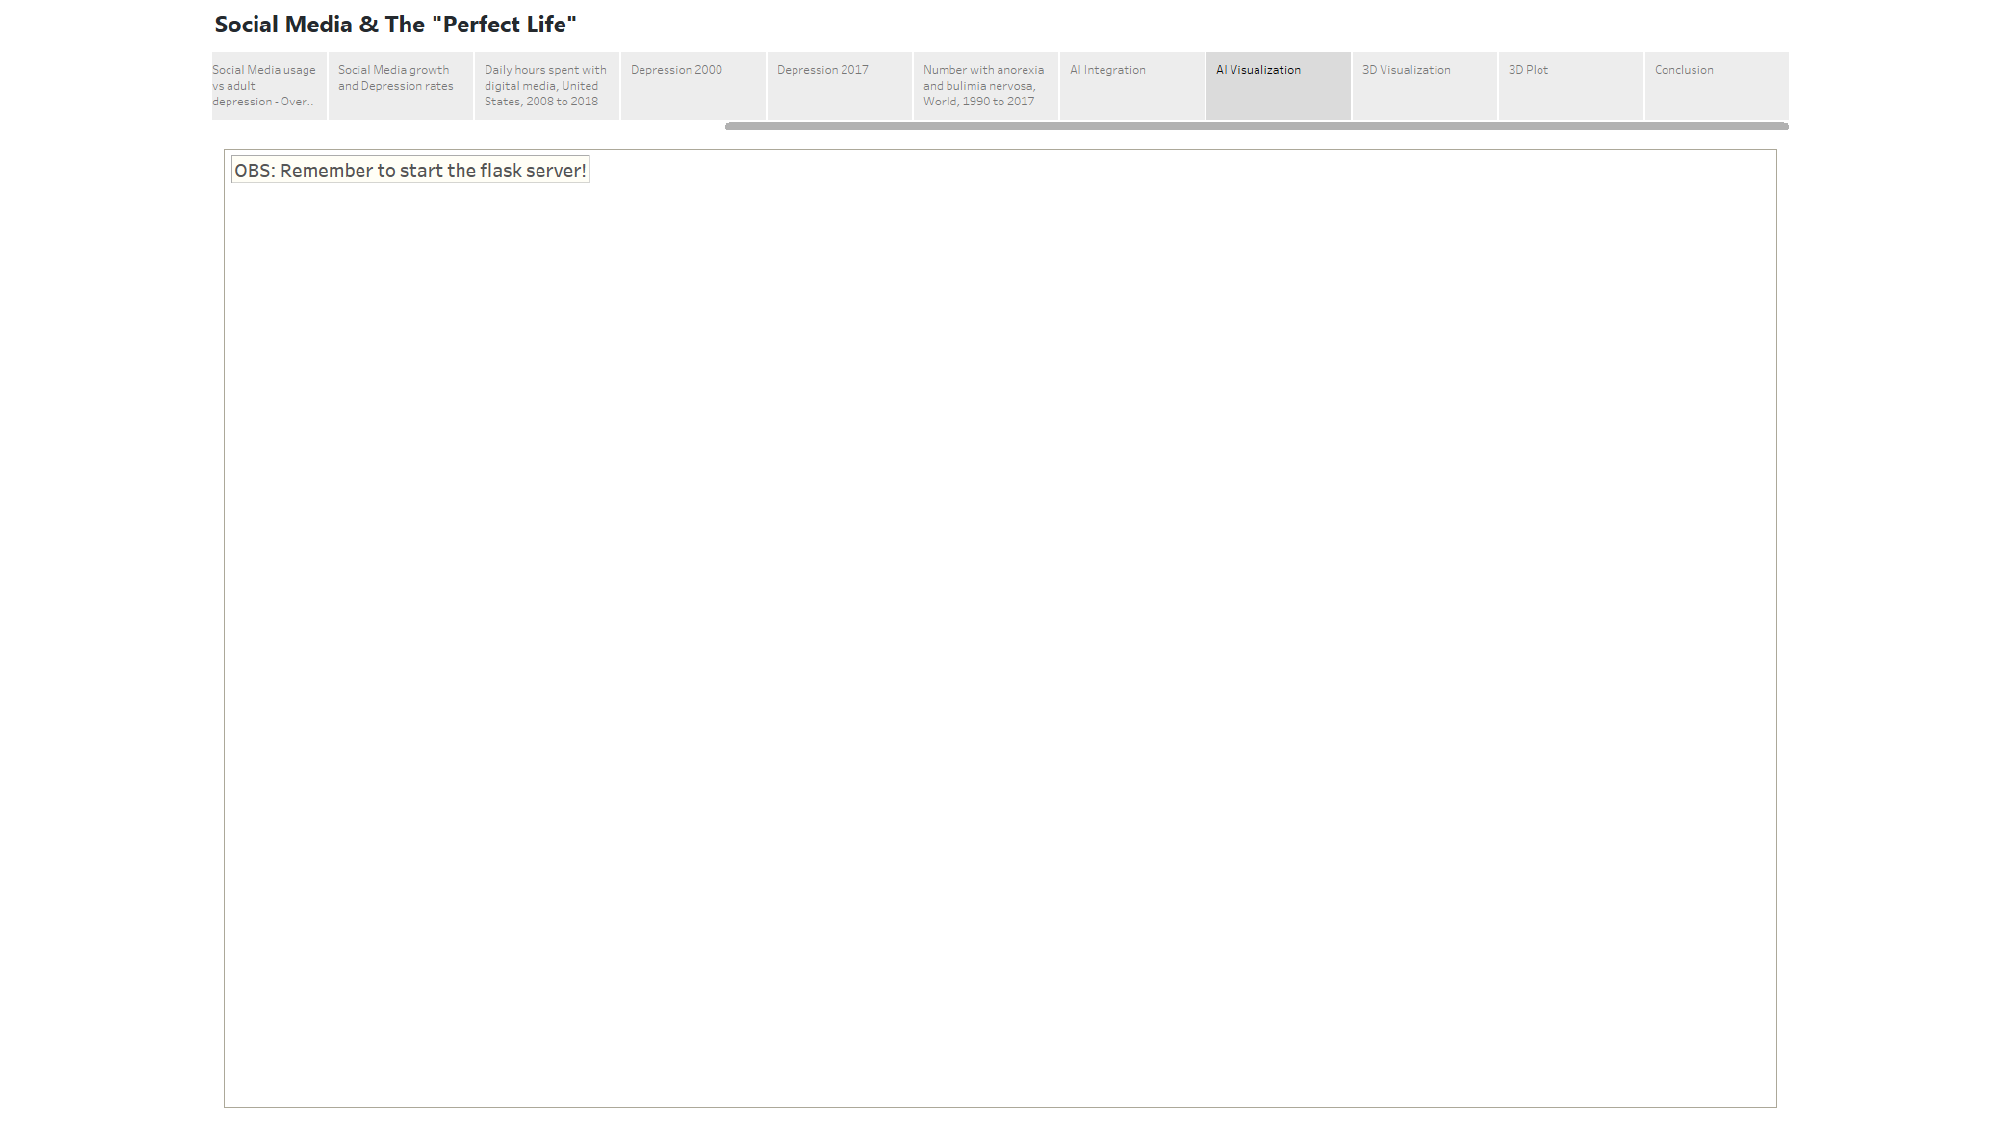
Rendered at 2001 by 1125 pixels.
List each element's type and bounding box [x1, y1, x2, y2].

picture [204, 0, 1796, 1125]
